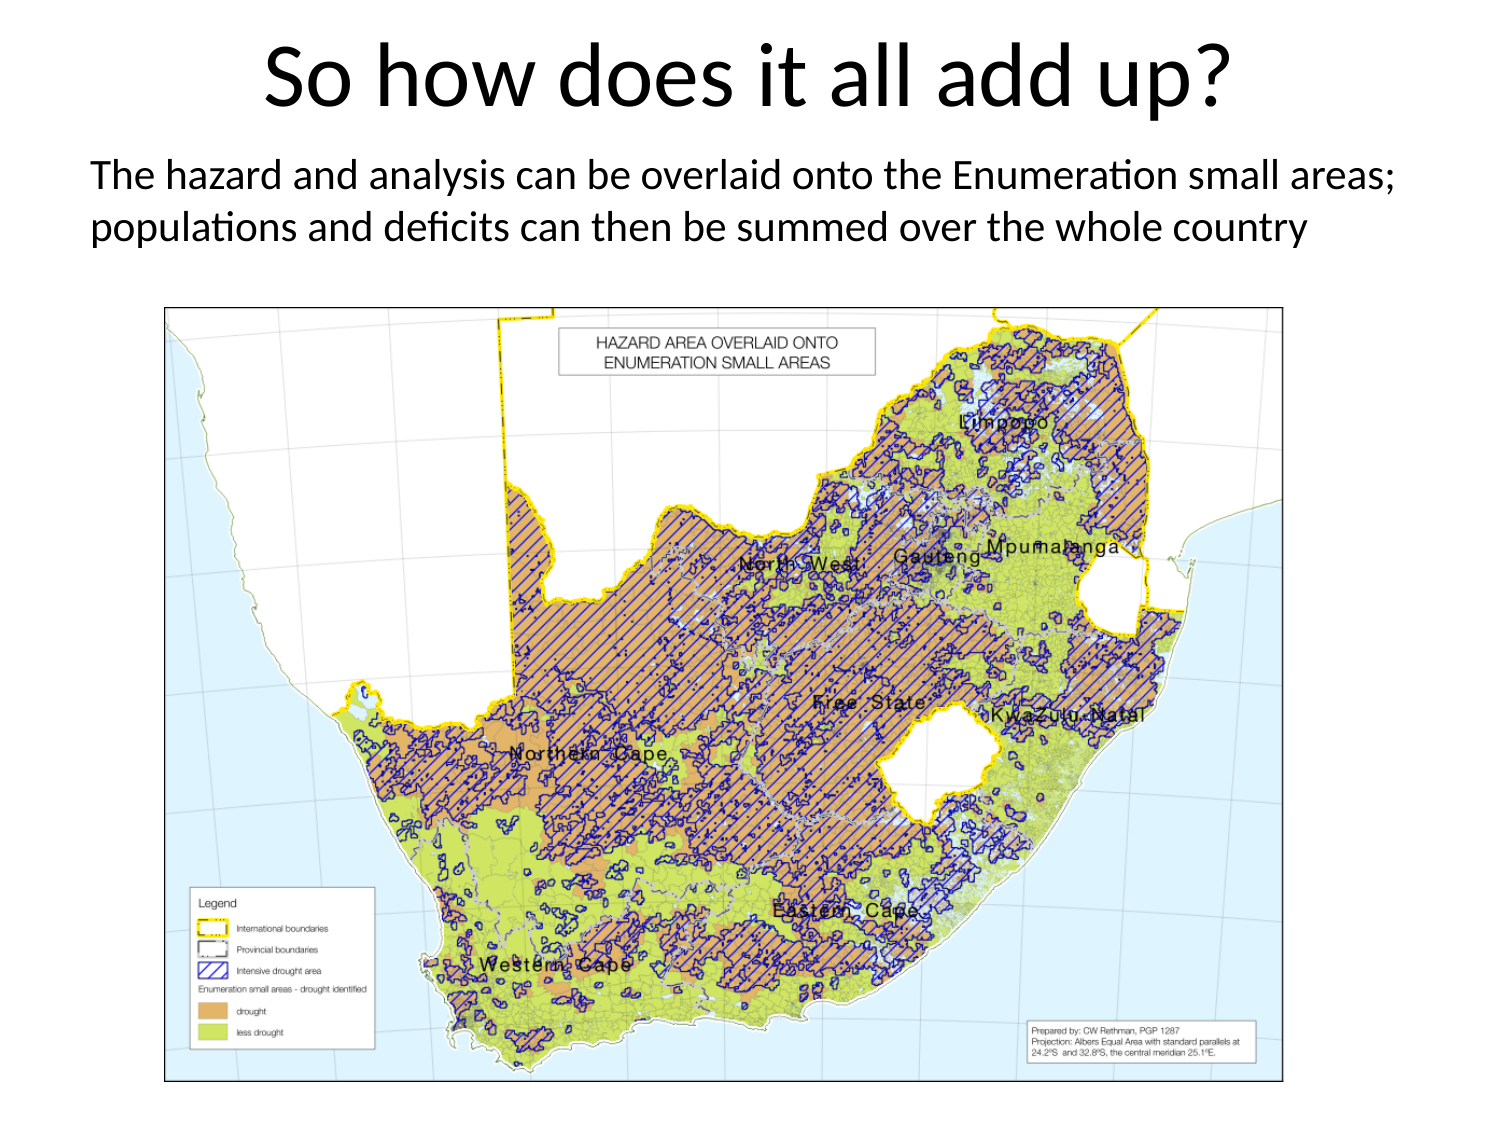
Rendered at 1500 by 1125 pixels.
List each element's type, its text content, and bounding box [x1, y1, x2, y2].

title So how does it all add up? [75, 1, 1425, 138]
picture [164, 307, 1284, 1082]
list The hazard and analysis can be overlaid onto the Enumeration small areas; populations and deficits can then be summed over the whole country [75, 138, 1425, 308]
